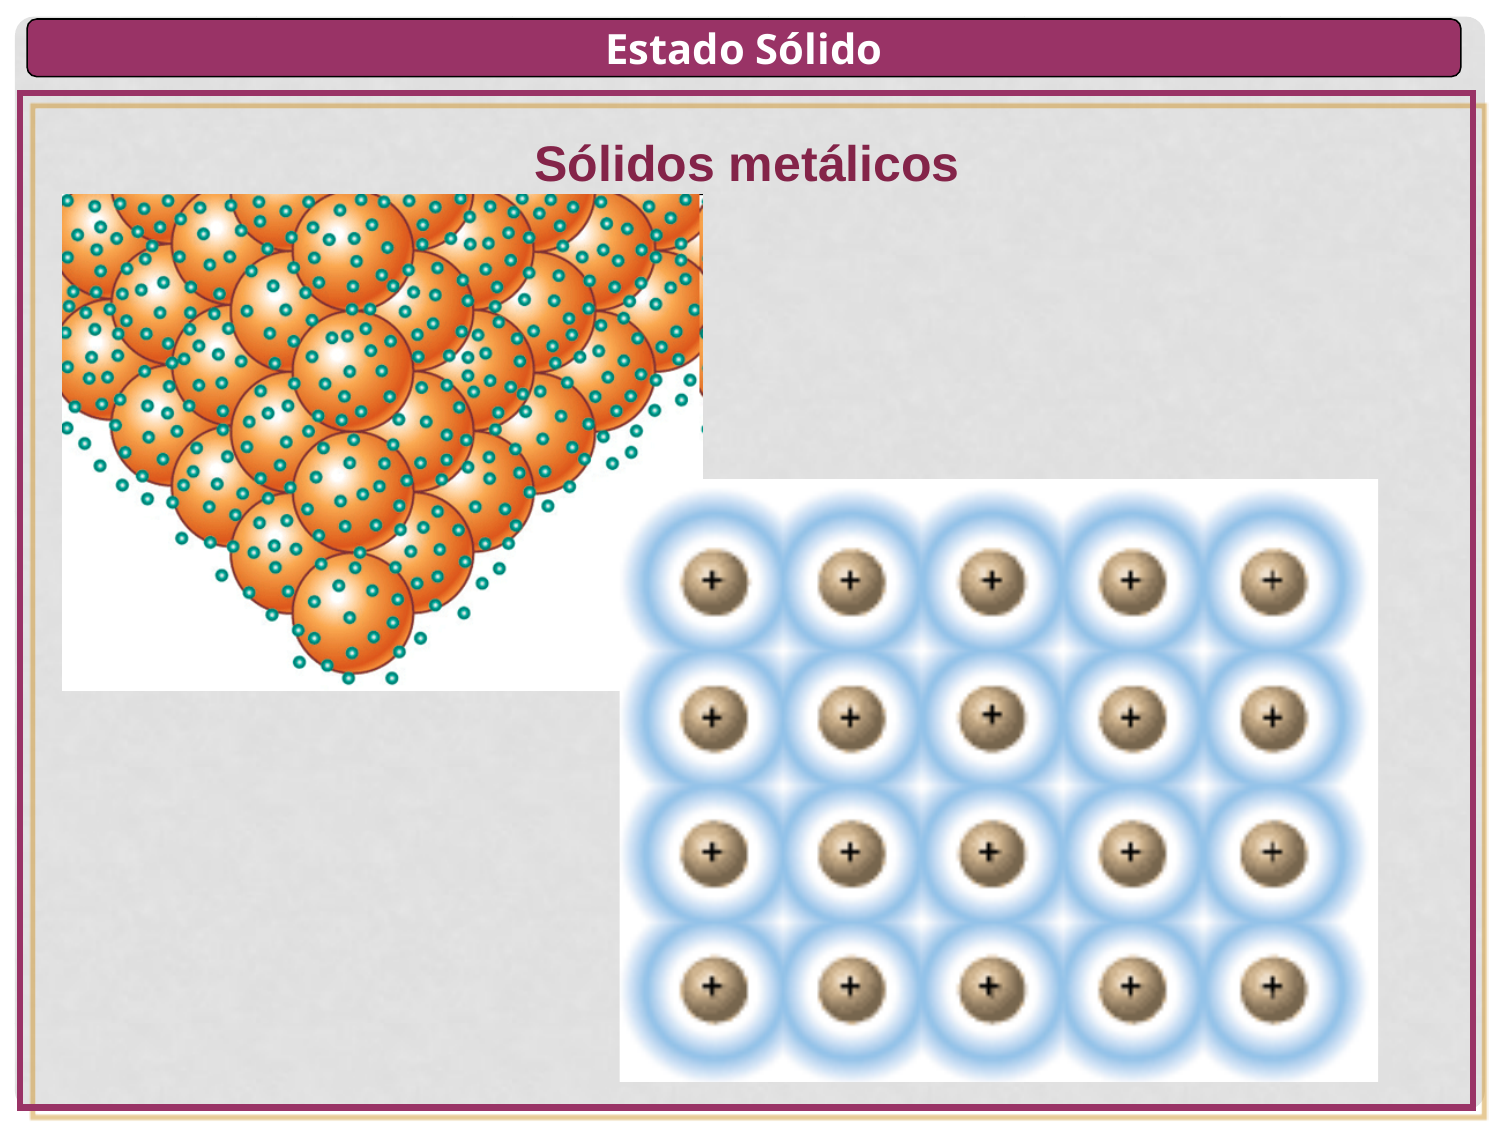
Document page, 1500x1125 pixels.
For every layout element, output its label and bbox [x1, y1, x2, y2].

text_box [19, 18, 1474, 1108]
picture [62, 194, 1379, 1083]
